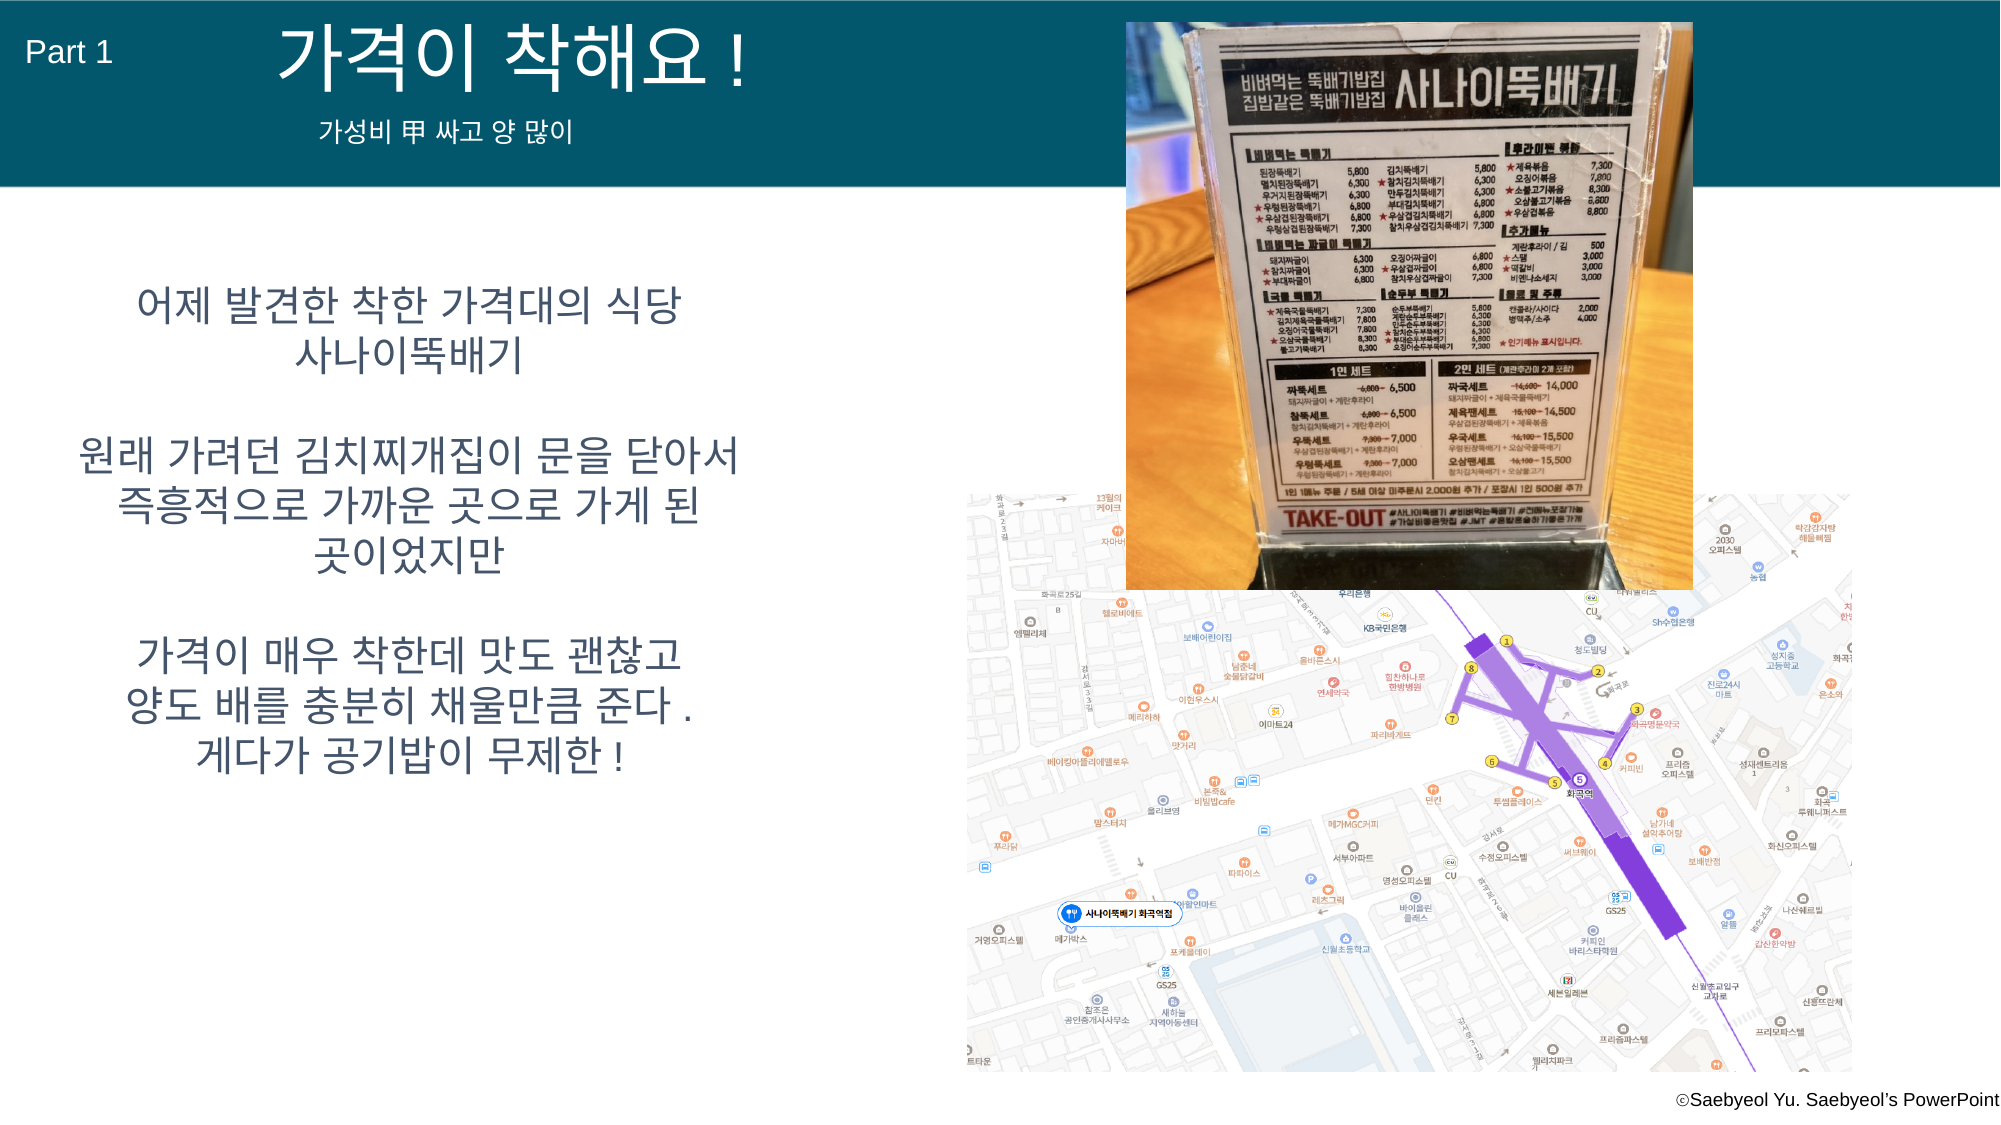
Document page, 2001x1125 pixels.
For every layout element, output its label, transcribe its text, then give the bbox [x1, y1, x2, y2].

text_box 가성비 甲 싸고 양 많이 [304, 108, 736, 156]
text_box 가격이 착해요! [260, 3, 943, 109]
text_box [0, 0, 2000, 186]
picture [966, 23, 1852, 1072]
text_box 어제 발견한 착한 가격대의 식당 사나이뚝배기 원래 가려던 김치찌개집이 문을 닫아서 즉흥적으로 가까운 곳으로 가게 된 곳이었지만 가격이 매우 착한데 맛도 괜찮고 양도 배를 충분히 채울만큼 준다. 게다가 공기밥이 무제한! [35, 322, 784, 738]
text_box Part 1 [10, 23, 148, 78]
